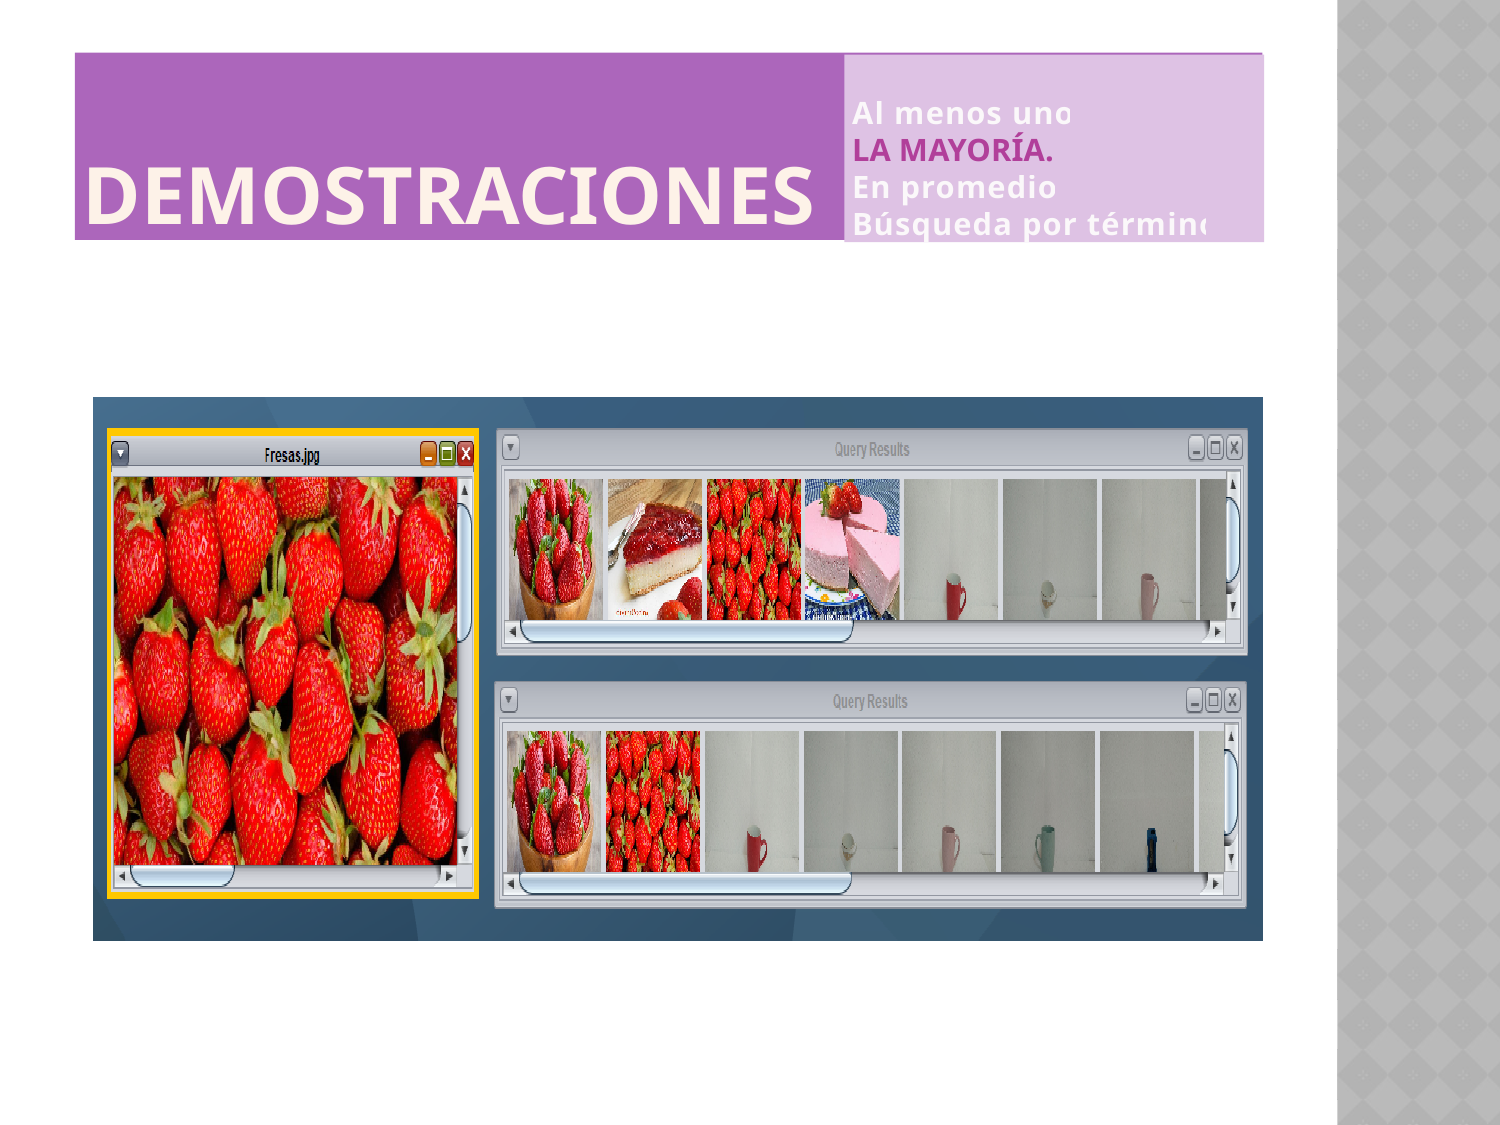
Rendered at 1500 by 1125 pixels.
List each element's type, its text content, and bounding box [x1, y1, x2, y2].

text_box DEMOSTRACIONES [74, 52, 1263, 240]
text_box Al menos uno. La mayoría. En promedio. Búsqueda por término. [844, 54, 1265, 243]
picture [93, 396, 1263, 941]
